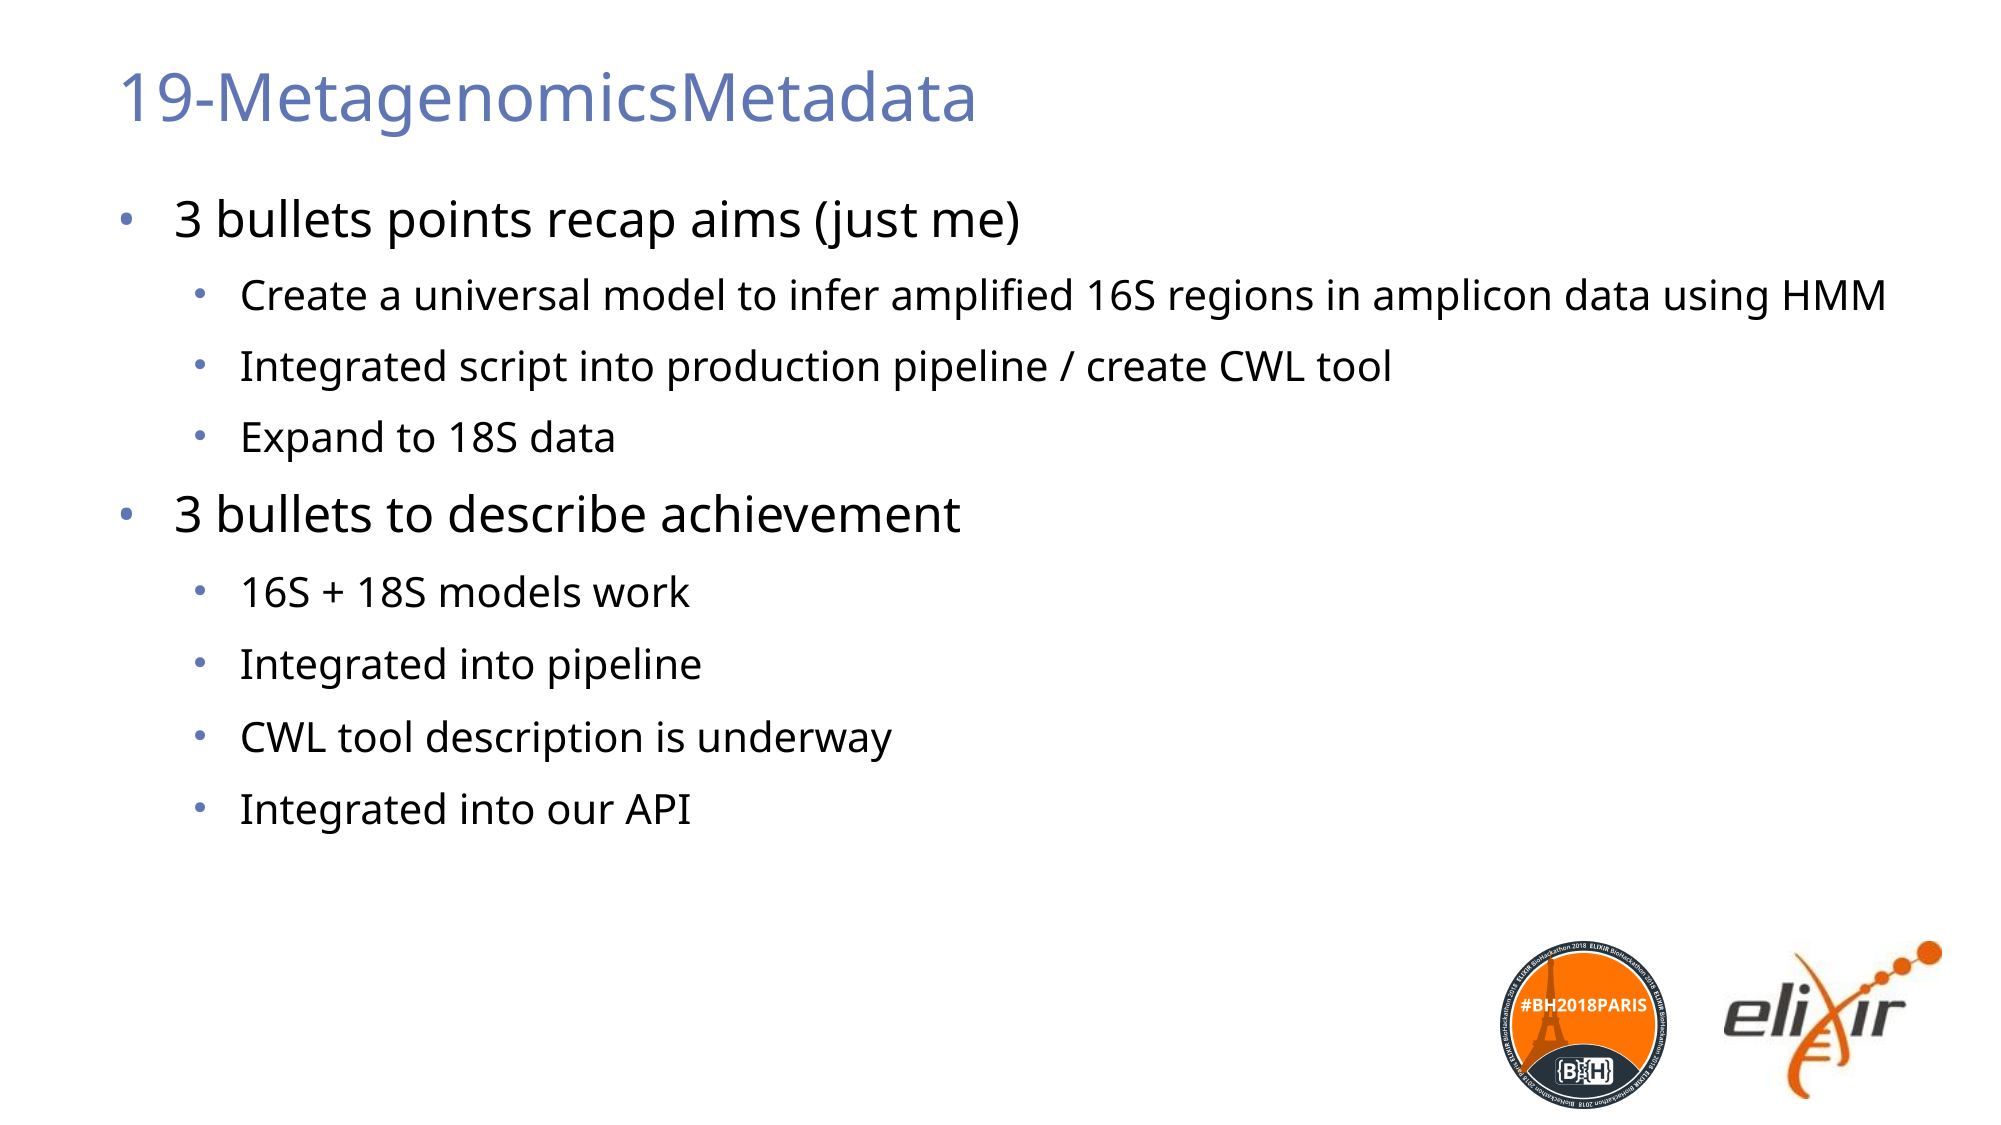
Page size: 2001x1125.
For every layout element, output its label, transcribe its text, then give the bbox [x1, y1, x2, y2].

title 19-MetagenomicsMetadata [117, 54, 1902, 161]
list 3 bullets points recap aims (just me) Create a universal model to infer amplified 16S regions in amplicon data using HMM Integrated script into production pipeline / create CWL tool Expand to 18S data 3 bullets to describe achievement 16S + 18S models work Integrated into pipeline CWL tool description is underway Integrated into our API [117, 187, 1902, 1005]
picture [1724, 941, 1942, 1099]
picture [1499, 941, 1667, 1109]
